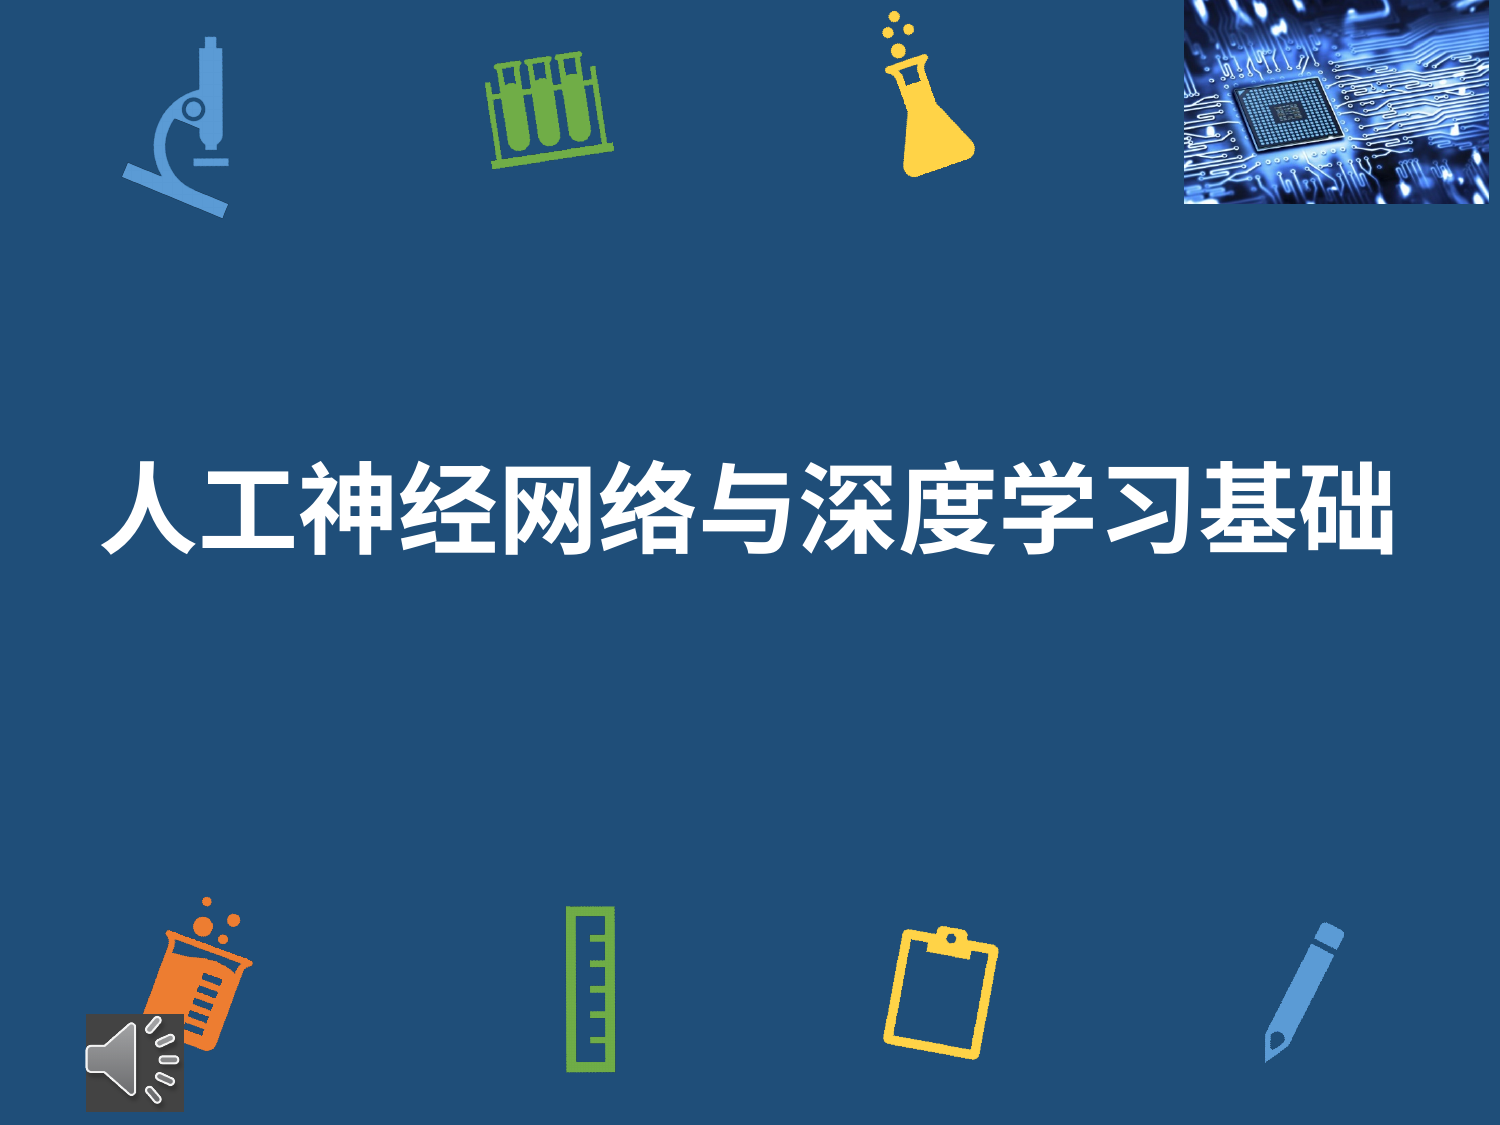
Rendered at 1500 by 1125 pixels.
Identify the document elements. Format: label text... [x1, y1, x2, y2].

picture [802, 0, 1029, 204]
picture [82, 0, 324, 243]
title 人工神经网络与深度学习基础 [69, 405, 1414, 576]
picture [854, 902, 1029, 1077]
picture [1215, 903, 1388, 1077]
picture [1184, 0, 1489, 204]
picture [84, 869, 302, 1113]
picture [475, 874, 705, 1104]
picture [468, 32, 621, 185]
